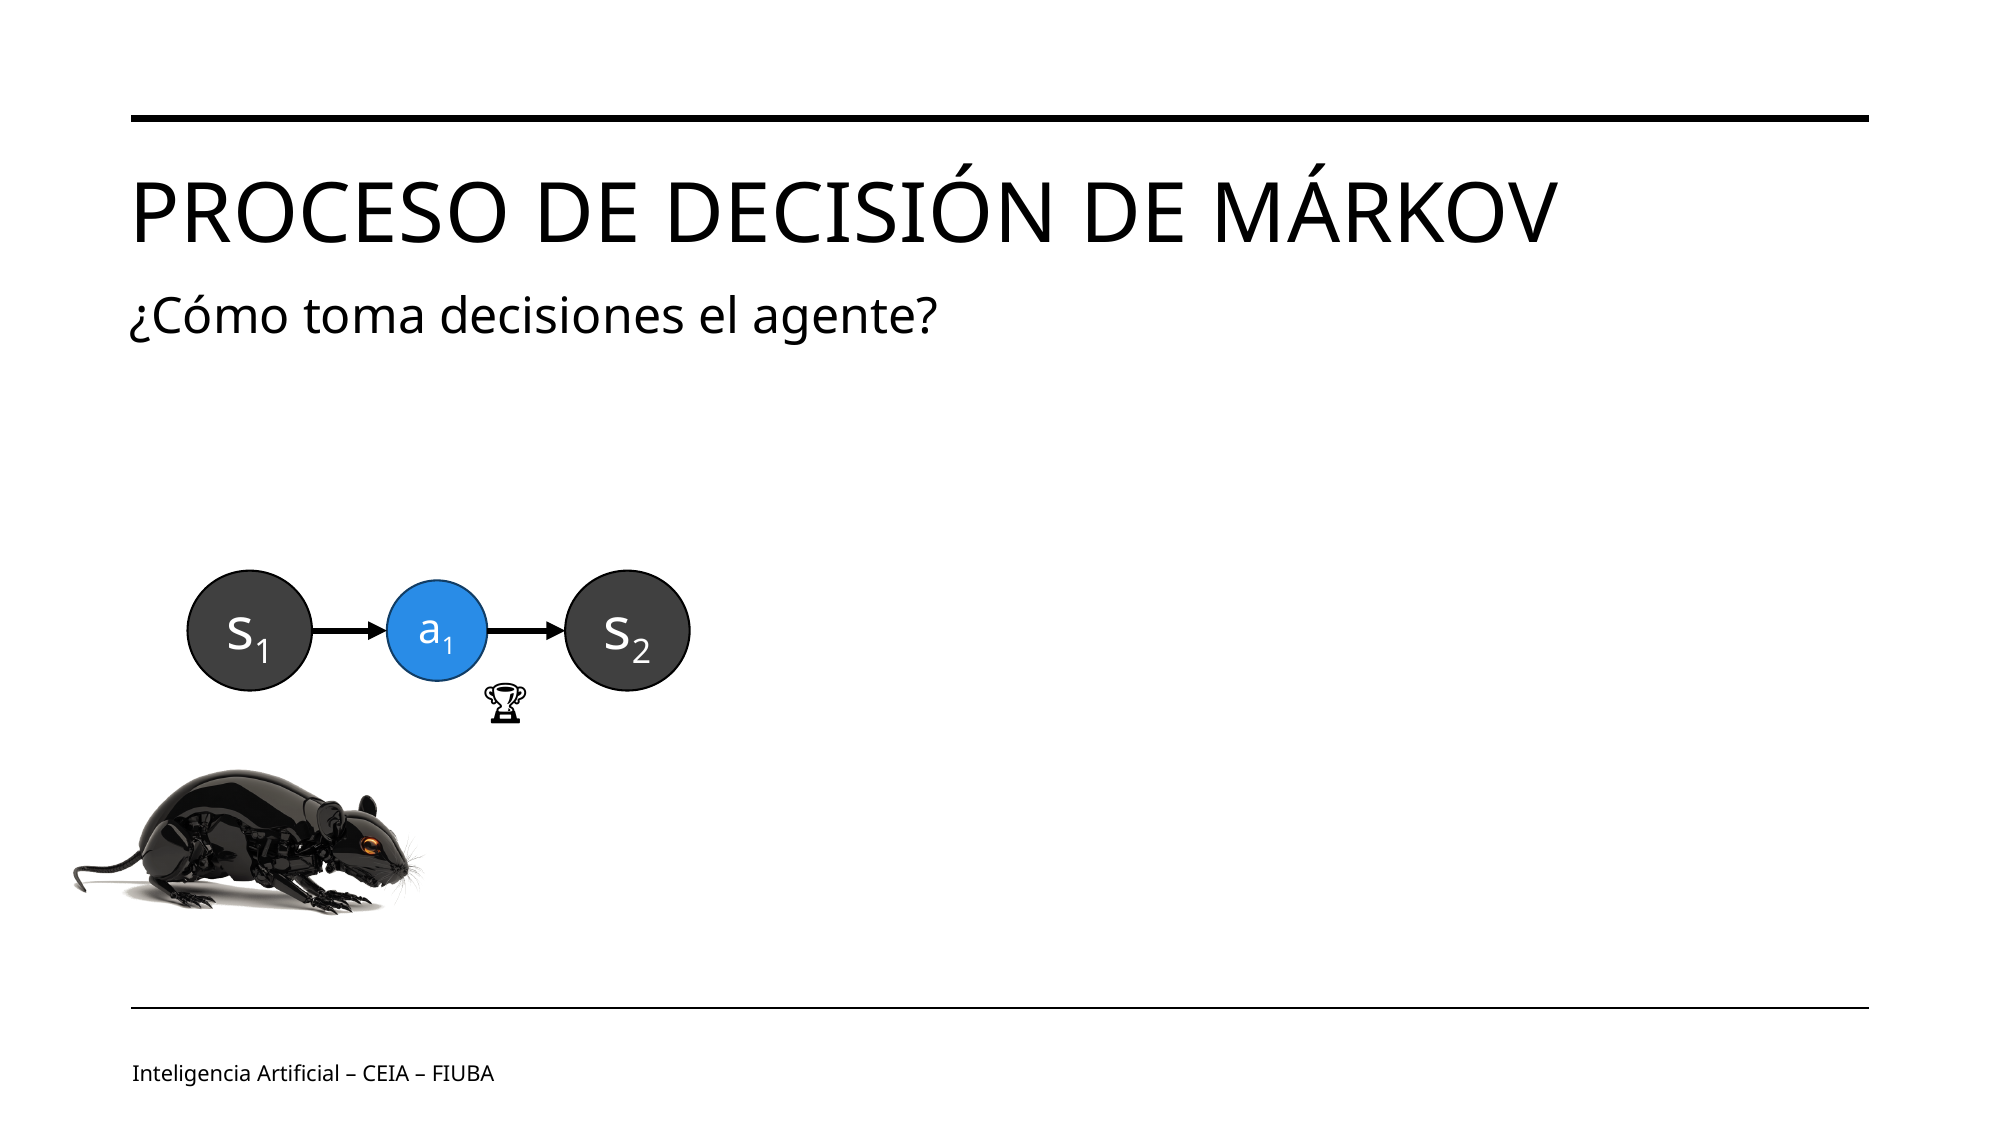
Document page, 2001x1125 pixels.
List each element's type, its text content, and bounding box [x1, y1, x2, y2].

text_box s2 [564, 569, 691, 692]
picture [50, 748, 450, 930]
text_box a1 [385, 579, 489, 682]
title Proceso de decisión de Márkov [114, 151, 1869, 377]
text_box s1 [186, 569, 313, 692]
text_box ¿Cómo toma decisiones el agente? [114, 275, 1377, 351]
footer Inteligencia Artificial – CEIA – FIUBA [117, 1042, 862, 1103]
